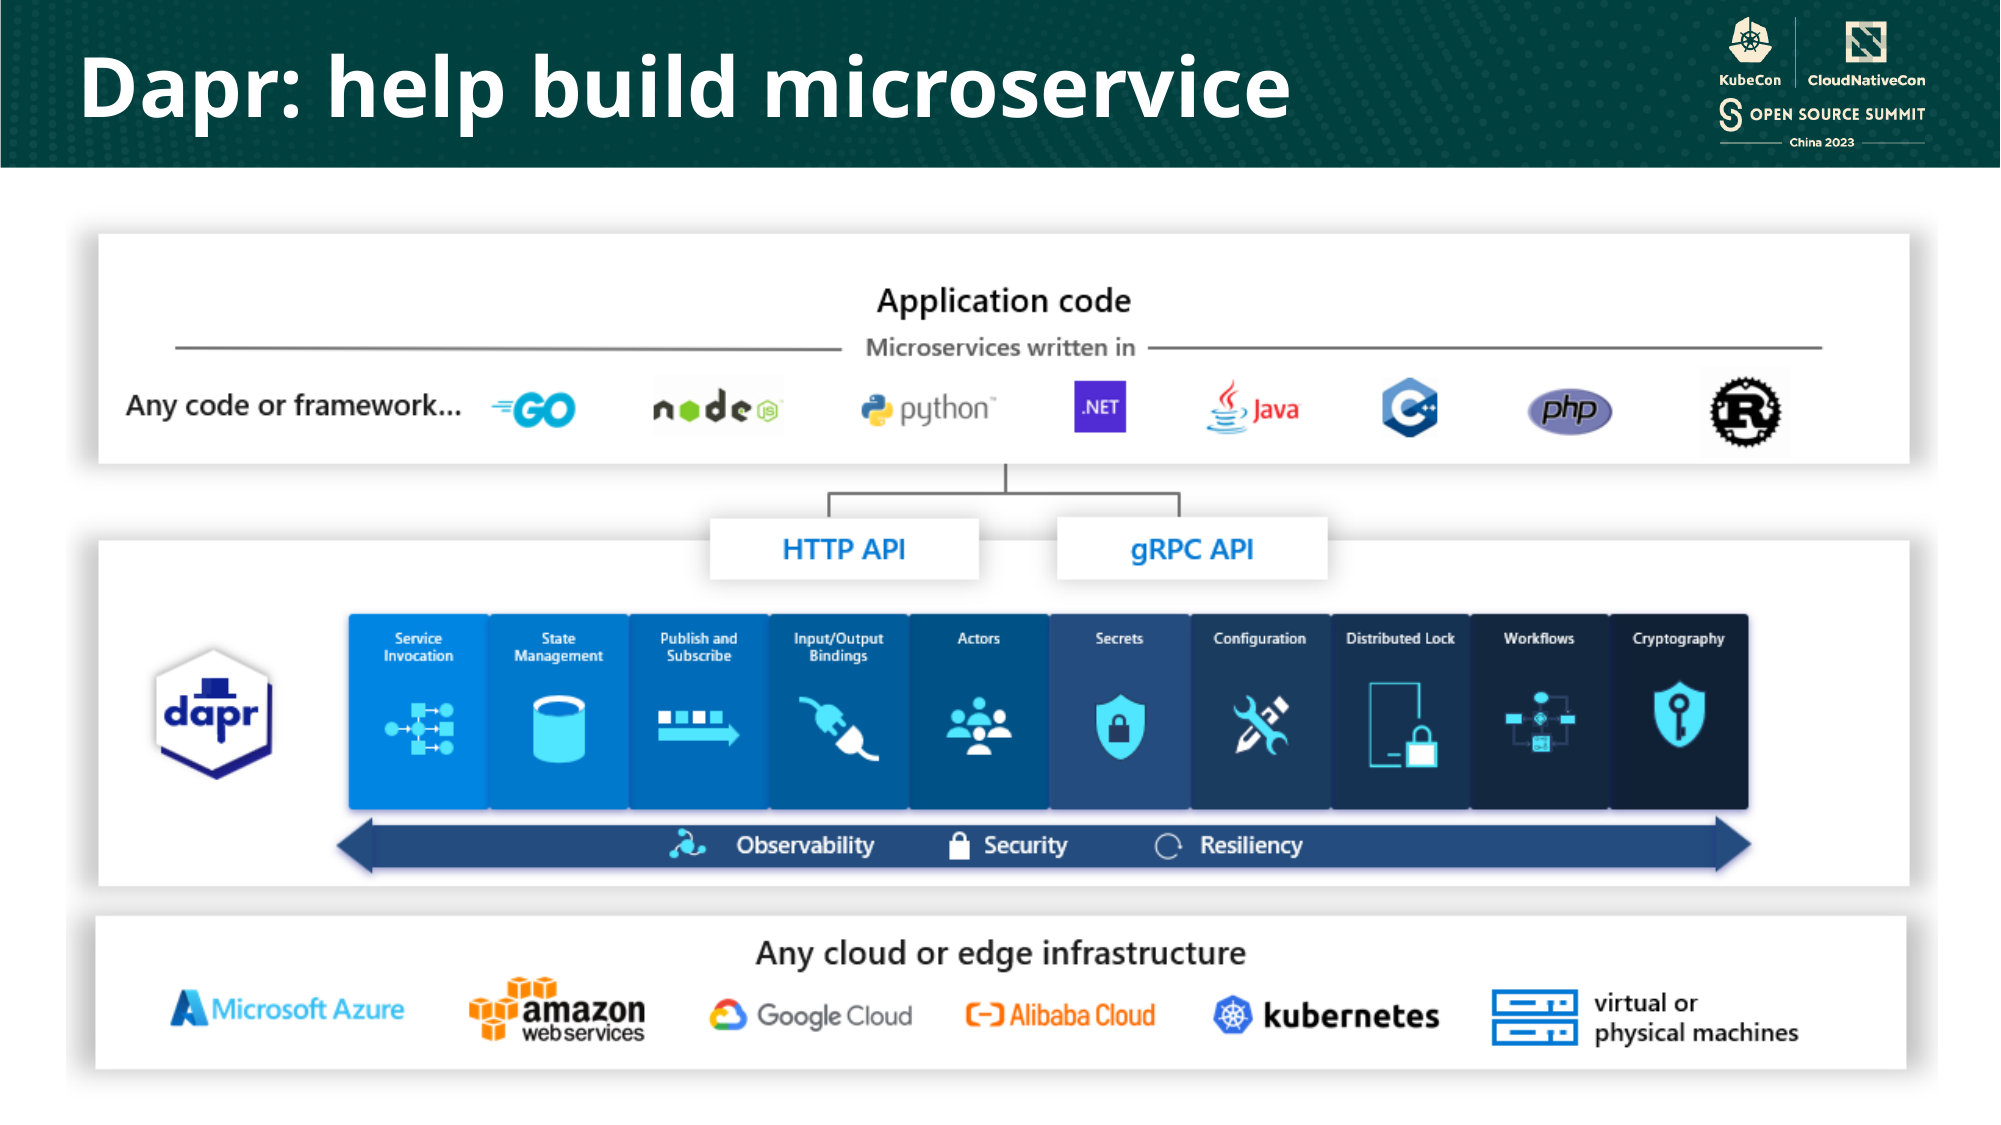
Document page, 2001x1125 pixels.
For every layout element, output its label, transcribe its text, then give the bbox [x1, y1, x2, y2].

text_box Dapr: help build microservice [62, 0, 1788, 196]
picture [0, 0, 2000, 1125]
